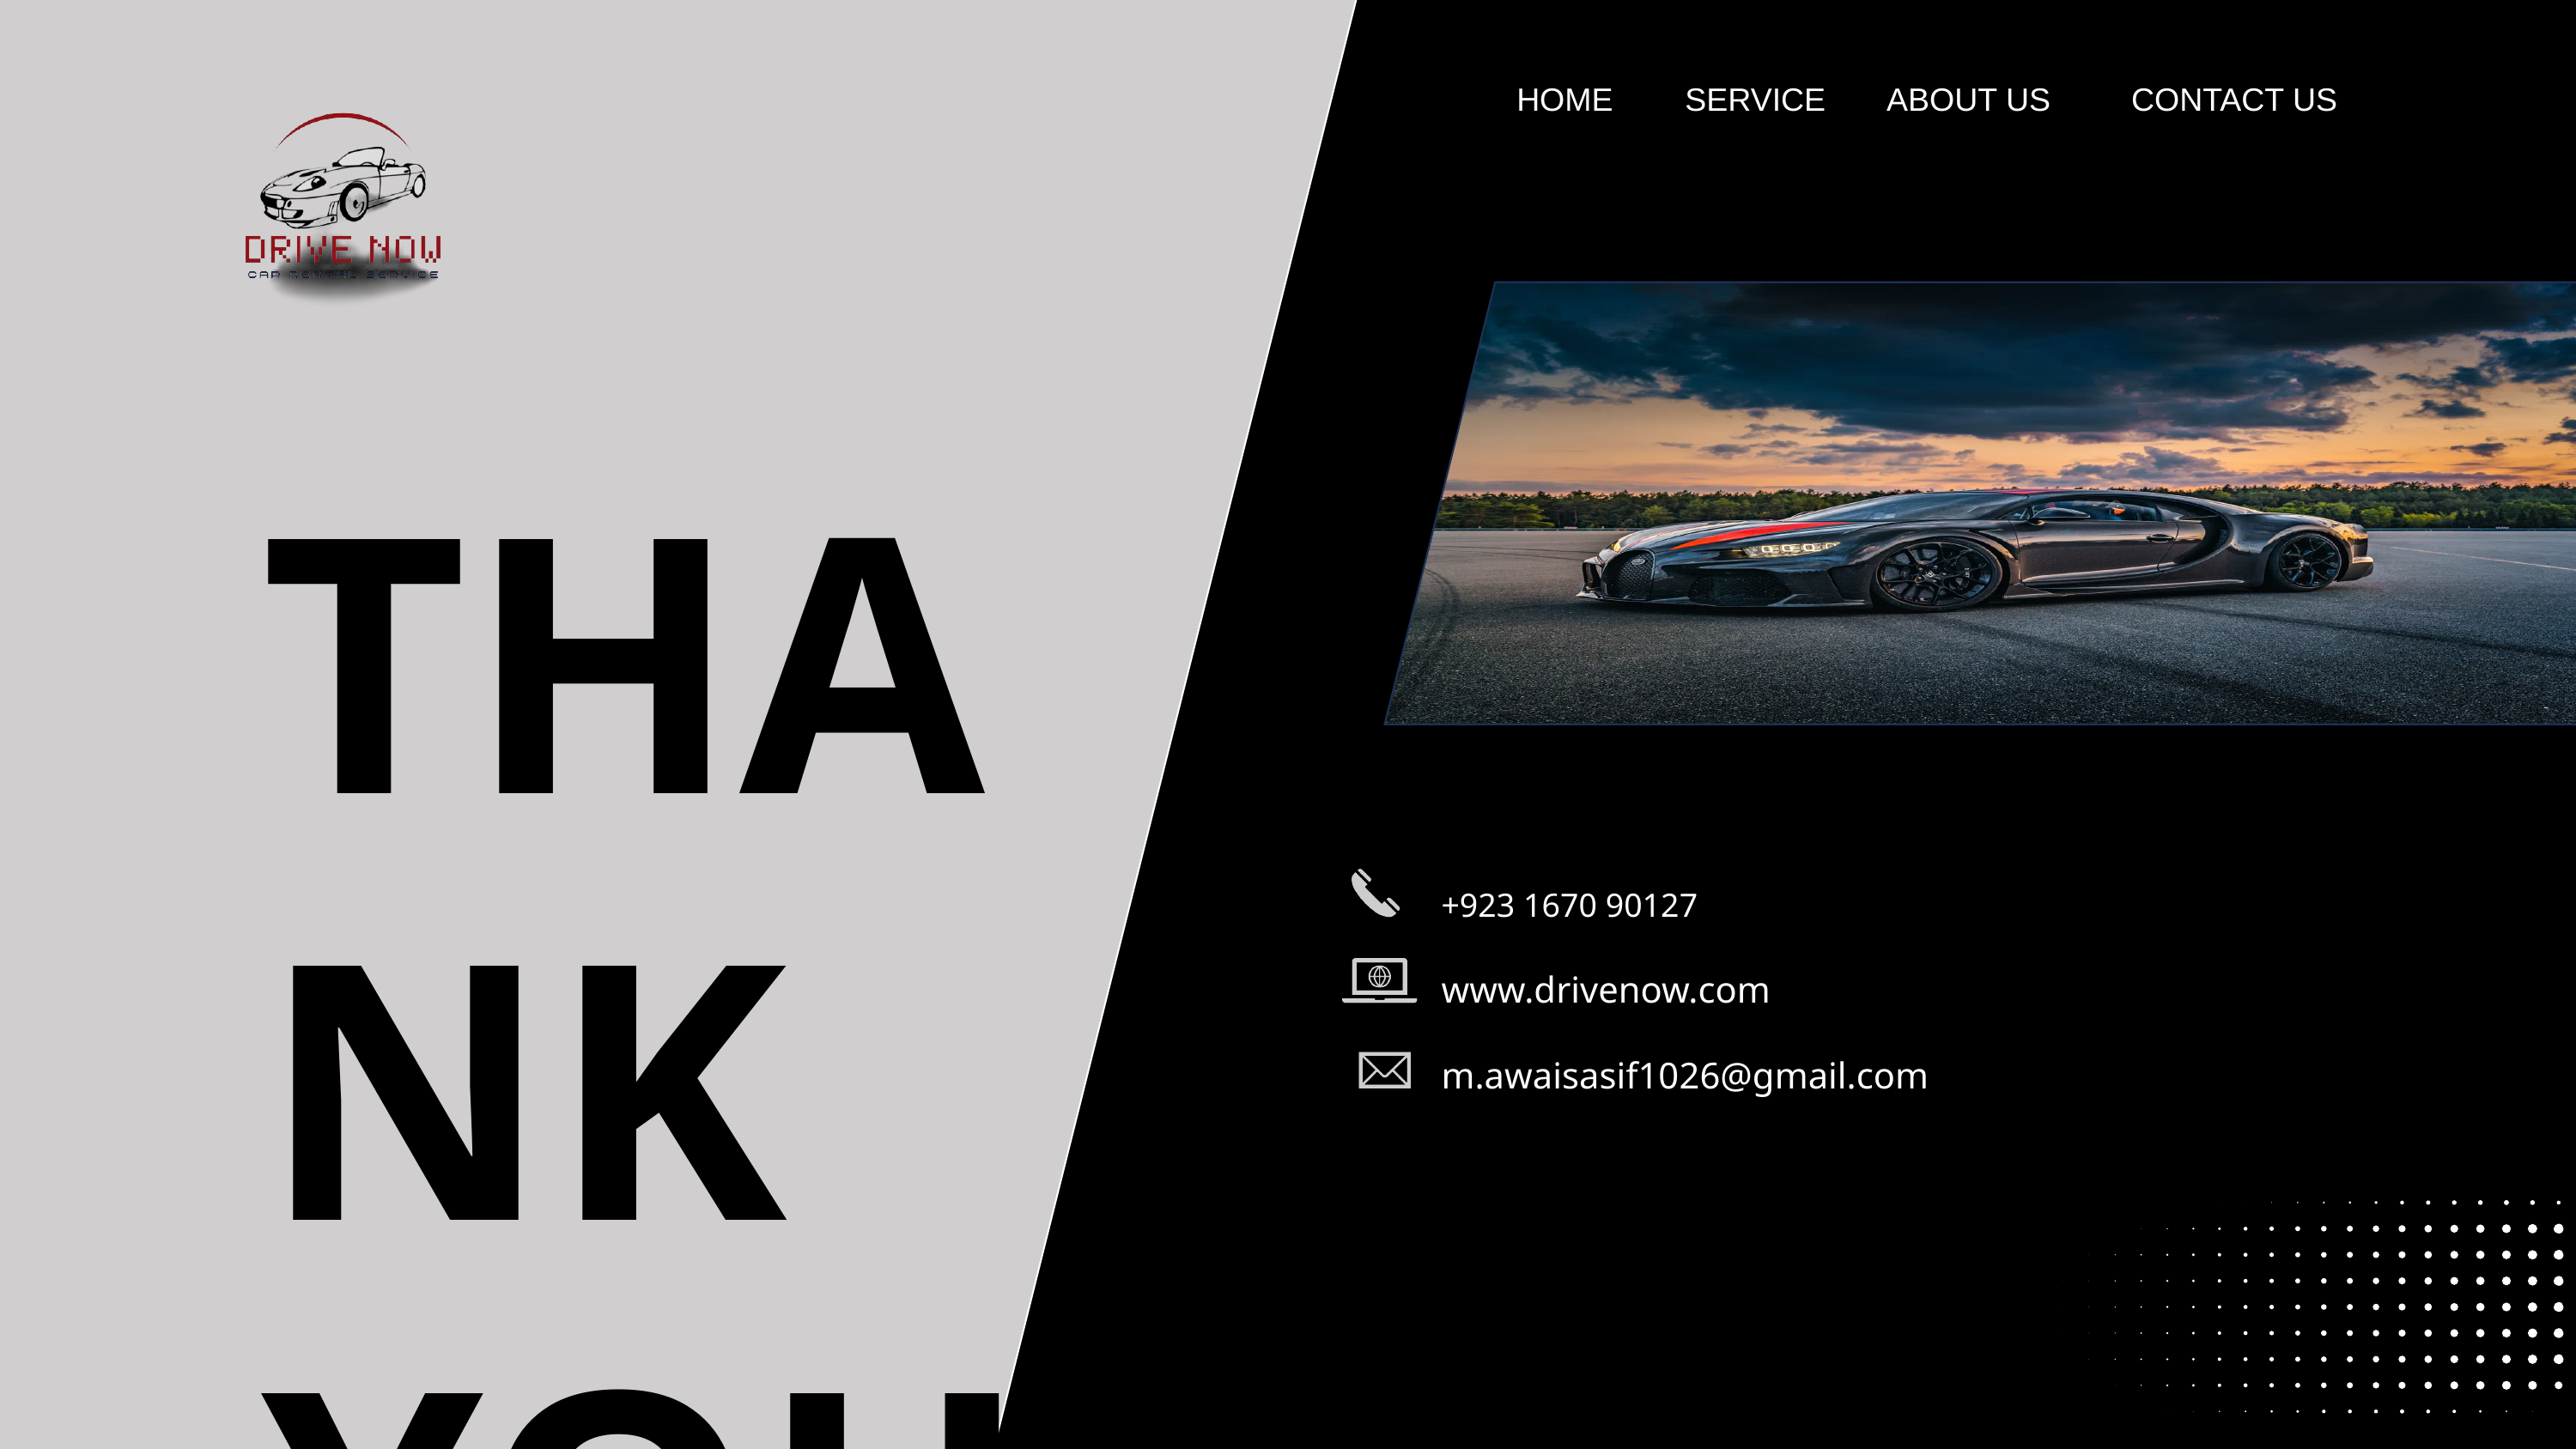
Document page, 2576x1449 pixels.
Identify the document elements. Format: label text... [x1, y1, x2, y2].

text_box [2526, 1327, 2539, 1339]
picture [1353, 1039, 1416, 1101]
text_box [2451, 1409, 2458, 1415]
text_box [2372, 1250, 2380, 1259]
text_box [2293, 1251, 2301, 1258]
text_box [2216, 1226, 2223, 1232]
text_box [2190, 1382, 2196, 1388]
text_box [2347, 1408, 2354, 1415]
text_box [2293, 1355, 2301, 1363]
text_box [2346, 1302, 2354, 1312]
text_box [2190, 1330, 2196, 1337]
text_box HOME SERVICE ABOUT US CONTACT US [1504, 72, 2576, 124]
text_box [2294, 1408, 2301, 1415]
text_box [2242, 1277, 2249, 1284]
text_box [2242, 1304, 2249, 1311]
text_box [2242, 1252, 2249, 1258]
text_box [2397, 1328, 2407, 1338]
text_box [2190, 1356, 2196, 1362]
text_box [2269, 1409, 2275, 1415]
picture [1340, 942, 1419, 1019]
text_box [2216, 1304, 2222, 1310]
text_box [2552, 1248, 2565, 1261]
text_box [2425, 1199, 2432, 1206]
text_box THANK YOU [249, 431, 1067, 1449]
text_box [2500, 1301, 2512, 1313]
text_box [2346, 1251, 2354, 1259]
text_box [2242, 1330, 2249, 1337]
text_box [2346, 1355, 2354, 1364]
text_box [2242, 1225, 2249, 1232]
text_box [1383, 281, 2576, 725]
text_box [2347, 1199, 2353, 1205]
text_box [2268, 1277, 2275, 1284]
text_box [2268, 1355, 2275, 1363]
text_box [2165, 1356, 2170, 1362]
text_box [2475, 1379, 2486, 1391]
text_box [2346, 1224, 2354, 1233]
text_box [2216, 1278, 2222, 1284]
text_box [2529, 1199, 2537, 1206]
text_box [2552, 1275, 2565, 1287]
text_box [2319, 1224, 2328, 1233]
text_box [2268, 1303, 2275, 1311]
text_box [2423, 1328, 2433, 1338]
text_box [2319, 1381, 2328, 1390]
text_box [2425, 1408, 2432, 1415]
text_box [2475, 1354, 2486, 1365]
text_box [2477, 1409, 2483, 1415]
text_box [2346, 1329, 2354, 1337]
text_box [2397, 1224, 2407, 1234]
text_box [2475, 1328, 2486, 1338]
text_box [2372, 1199, 2379, 1206]
text_box [2397, 1355, 2407, 1364]
text_box [2190, 1278, 2196, 1284]
text_box [2268, 1382, 2275, 1389]
picture [1346, 864, 1405, 922]
text_box [2526, 1222, 2539, 1234]
text_box [2451, 1199, 2458, 1206]
text_box [2423, 1223, 2433, 1234]
text_box [2554, 1380, 2564, 1391]
text_box [2423, 1276, 2433, 1286]
text_box [2449, 1301, 2459, 1313]
text_box [2526, 1249, 2539, 1261]
text_box [2526, 1353, 2539, 1365]
text_box [2268, 1225, 2275, 1233]
text_box [2319, 1303, 2328, 1311]
text_box [2449, 1223, 2459, 1234]
text_box [2216, 1252, 2222, 1258]
text_box [2552, 1300, 2565, 1313]
text_box [2293, 1303, 2301, 1311]
text_box [2190, 1226, 2196, 1232]
text_box [0, 0, 1358, 1449]
text_box [2526, 1301, 2539, 1313]
text_box [2372, 1276, 2380, 1286]
text_box [2372, 1302, 2380, 1312]
text_box [2216, 1356, 2222, 1362]
text_box [2423, 1302, 2433, 1313]
text_box [2449, 1328, 2459, 1338]
text_box +923 1670 90127 www.drivenow.com m.awaisasif1026@gmail.com [1428, 840, 2102, 1102]
text_box [2293, 1381, 2301, 1389]
text_box [2500, 1327, 2512, 1339]
text_box [2475, 1276, 2486, 1287]
text_box [2165, 1304, 2170, 1310]
text_box [2552, 1353, 2565, 1366]
text_box [2527, 1379, 2538, 1391]
text_box [2190, 1252, 2196, 1258]
text_box [2423, 1380, 2433, 1391]
text_box [2397, 1302, 2407, 1312]
text_box [2293, 1277, 2301, 1285]
text_box [2372, 1329, 2380, 1337]
text_box [2346, 1381, 2354, 1390]
text_box [2552, 1222, 2565, 1235]
text_box [2268, 1330, 2275, 1337]
text_box [2319, 1251, 2328, 1259]
text_box [2449, 1354, 2459, 1365]
text_box [2319, 1329, 2328, 1337]
text_box [2372, 1408, 2379, 1415]
text_box [2346, 1276, 2354, 1285]
text_box [2500, 1249, 2512, 1260]
text_box [2242, 1355, 2249, 1362]
text_box [2502, 1198, 2511, 1206]
text_box [2216, 1330, 2222, 1337]
text_box [2526, 1275, 2539, 1287]
text_box [2319, 1355, 2328, 1363]
text_box [2397, 1380, 2407, 1391]
text_box [2397, 1250, 2407, 1259]
text_box [2293, 1225, 2301, 1233]
text_box [2423, 1250, 2433, 1260]
text_box [2500, 1223, 2512, 1234]
text_box [2475, 1223, 2486, 1234]
text_box [2476, 1199, 2484, 1206]
text_box [2449, 1276, 2459, 1286]
text_box [2475, 1301, 2486, 1313]
text_box [2555, 1199, 2562, 1206]
text_box [2242, 1382, 2249, 1389]
text_box [2397, 1276, 2407, 1286]
text_box [2190, 1304, 2196, 1310]
text_box [2475, 1249, 2486, 1260]
text_box [2321, 1408, 2327, 1415]
text_box [2216, 1382, 2222, 1388]
text_box [2165, 1252, 2170, 1258]
text_box [2398, 1408, 2406, 1415]
text_box [2500, 1275, 2512, 1287]
text_box [2319, 1276, 2328, 1285]
picture [180, 34, 505, 359]
text_box [2423, 1354, 2433, 1364]
text_box [2372, 1380, 2380, 1390]
text_box [2372, 1355, 2380, 1364]
text_box [2372, 1224, 2380, 1234]
text_box [2552, 1327, 2565, 1339]
text_box [2500, 1354, 2512, 1365]
text_box [2449, 1380, 2459, 1391]
text_box [2399, 1199, 2405, 1206]
text_box [2268, 1252, 2275, 1258]
text_box [2500, 1379, 2512, 1391]
text_box [2293, 1329, 2301, 1337]
text_box [2449, 1250, 2459, 1260]
